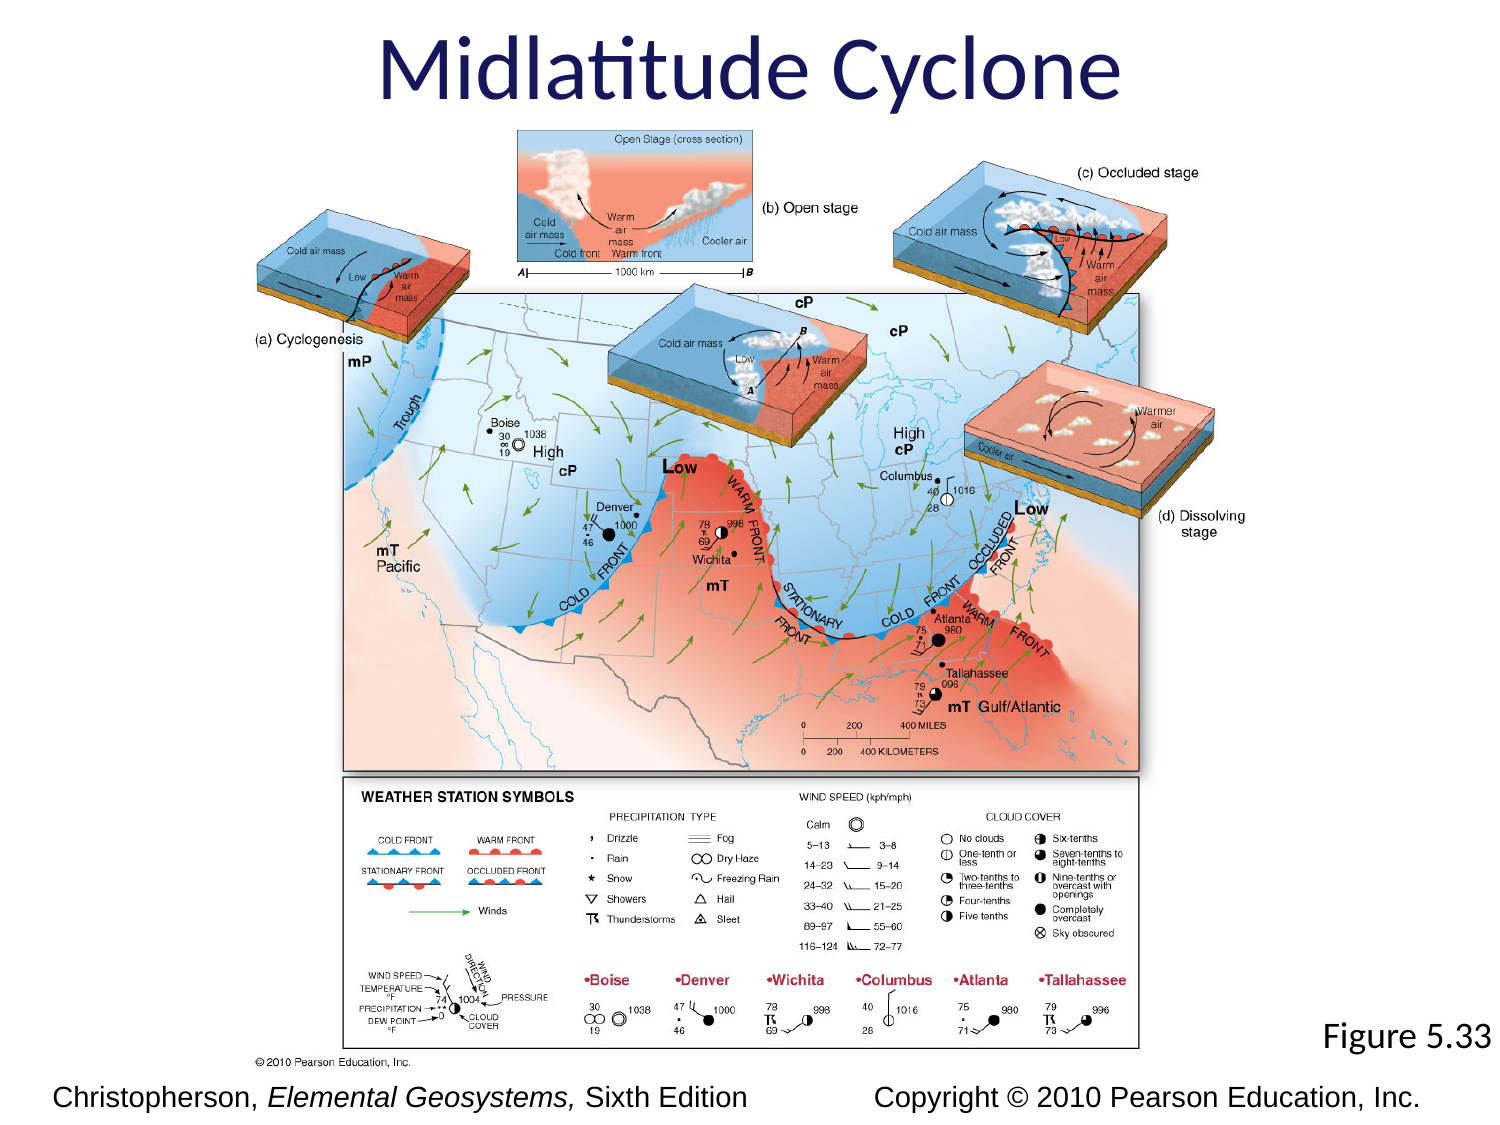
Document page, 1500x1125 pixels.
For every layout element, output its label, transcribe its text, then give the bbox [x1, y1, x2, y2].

picture [250, 123, 1250, 1077]
text_box Christopherson, Elemental Geosystems, Sixth Edition [37, 1071, 849, 1113]
text_box Figure 5.33 [1308, 1003, 1500, 1064]
title Midlatitude Cyclone [112, 0, 1388, 125]
text_box Copyright © 2010 Pearson Education, Inc. [854, 1071, 1437, 1113]
